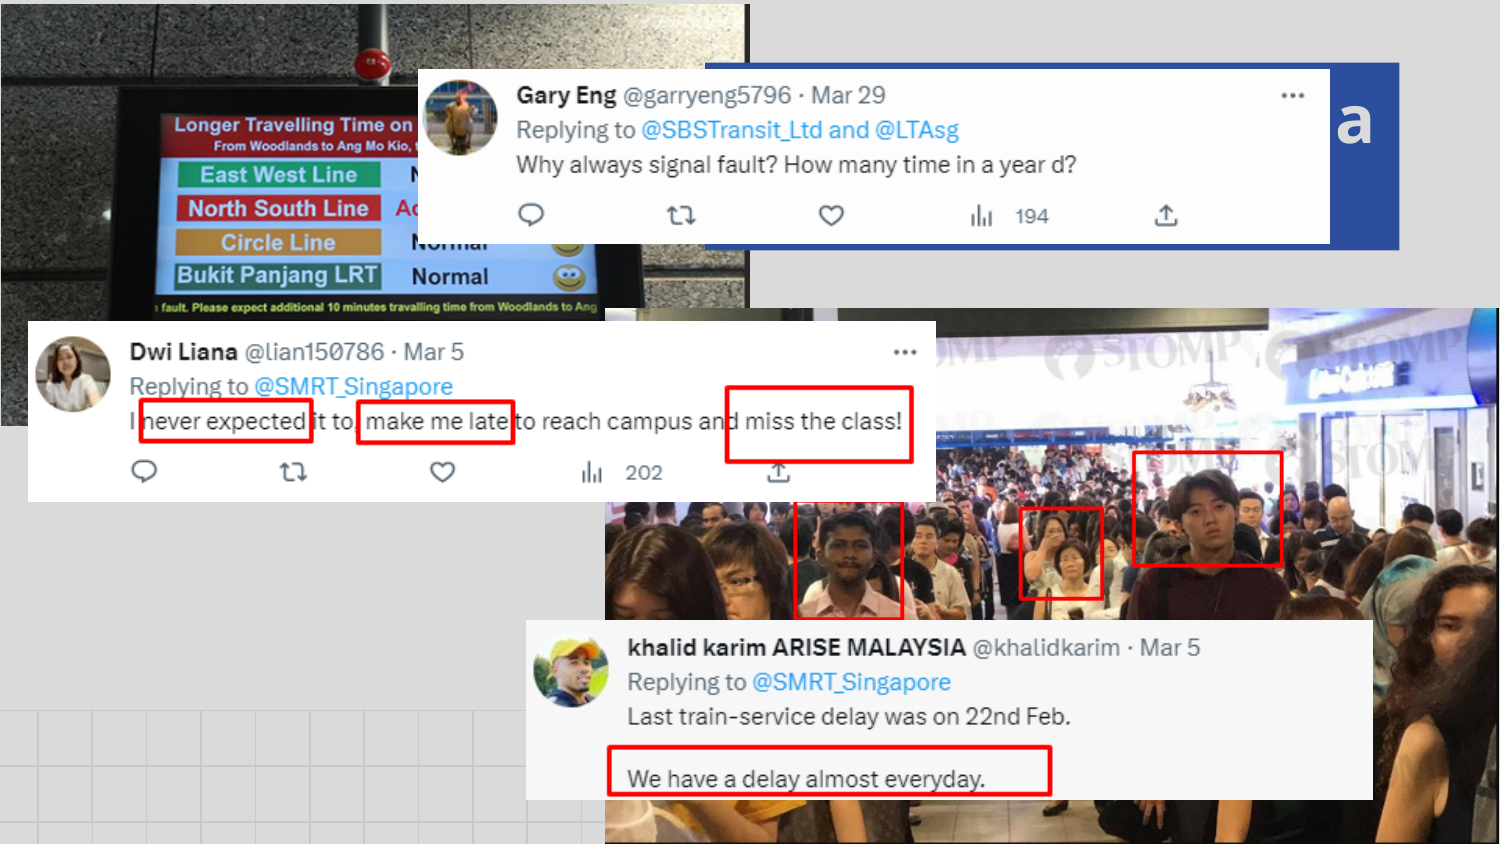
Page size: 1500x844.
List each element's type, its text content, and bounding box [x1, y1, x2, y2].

title A picture is worth a thousand words [755, 62, 1400, 251]
picture [0, 4, 1500, 844]
